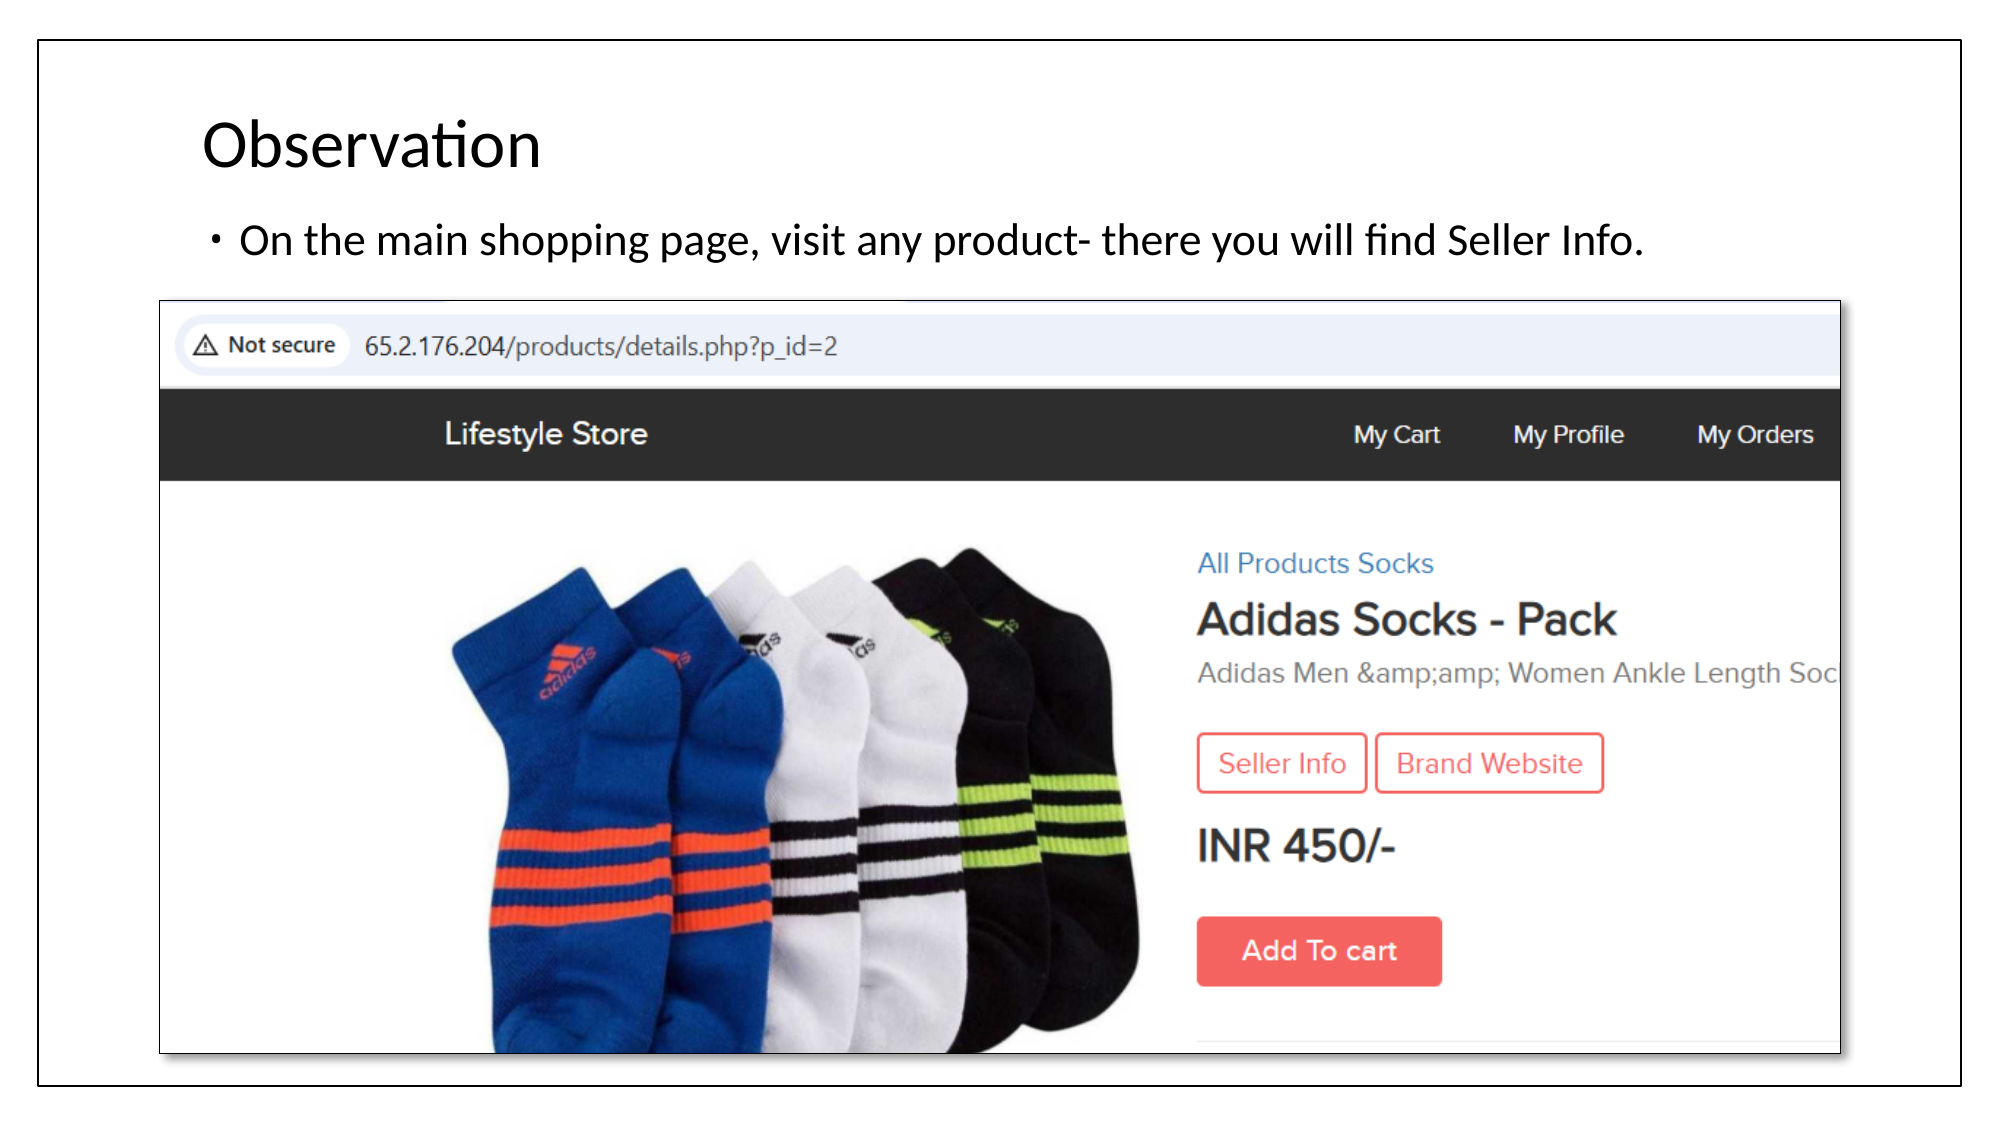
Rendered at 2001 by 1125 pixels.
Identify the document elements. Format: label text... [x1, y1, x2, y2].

title Observation [187, 99, 1808, 190]
list On the main shopping page, visit any product- there you will find Seller Info. [186, 208, 1807, 297]
picture [158, 300, 1842, 1055]
